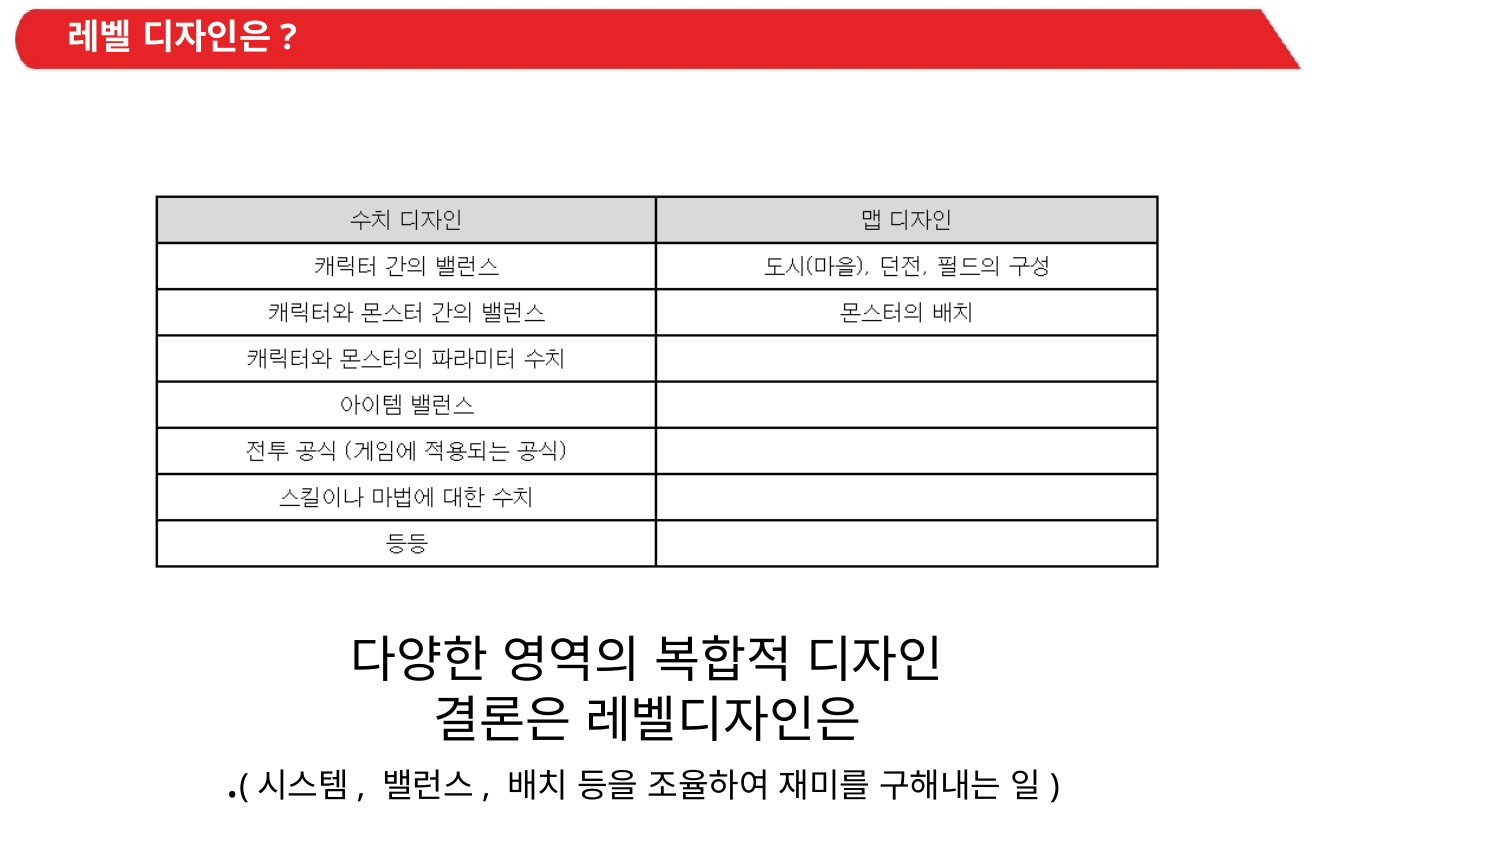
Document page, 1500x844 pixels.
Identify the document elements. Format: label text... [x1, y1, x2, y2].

title 레벨 디자인은? [56, 13, 492, 63]
picture [151, 185, 1167, 576]
picture [15, 5, 1307, 72]
text_box 다양한 영역의 복합적 디자인 결론은 레벨디자인은 .(시스템, 밸런스, 배치 등을 조율하여 재미를 구해내는 일) [92, 620, 1202, 815]
